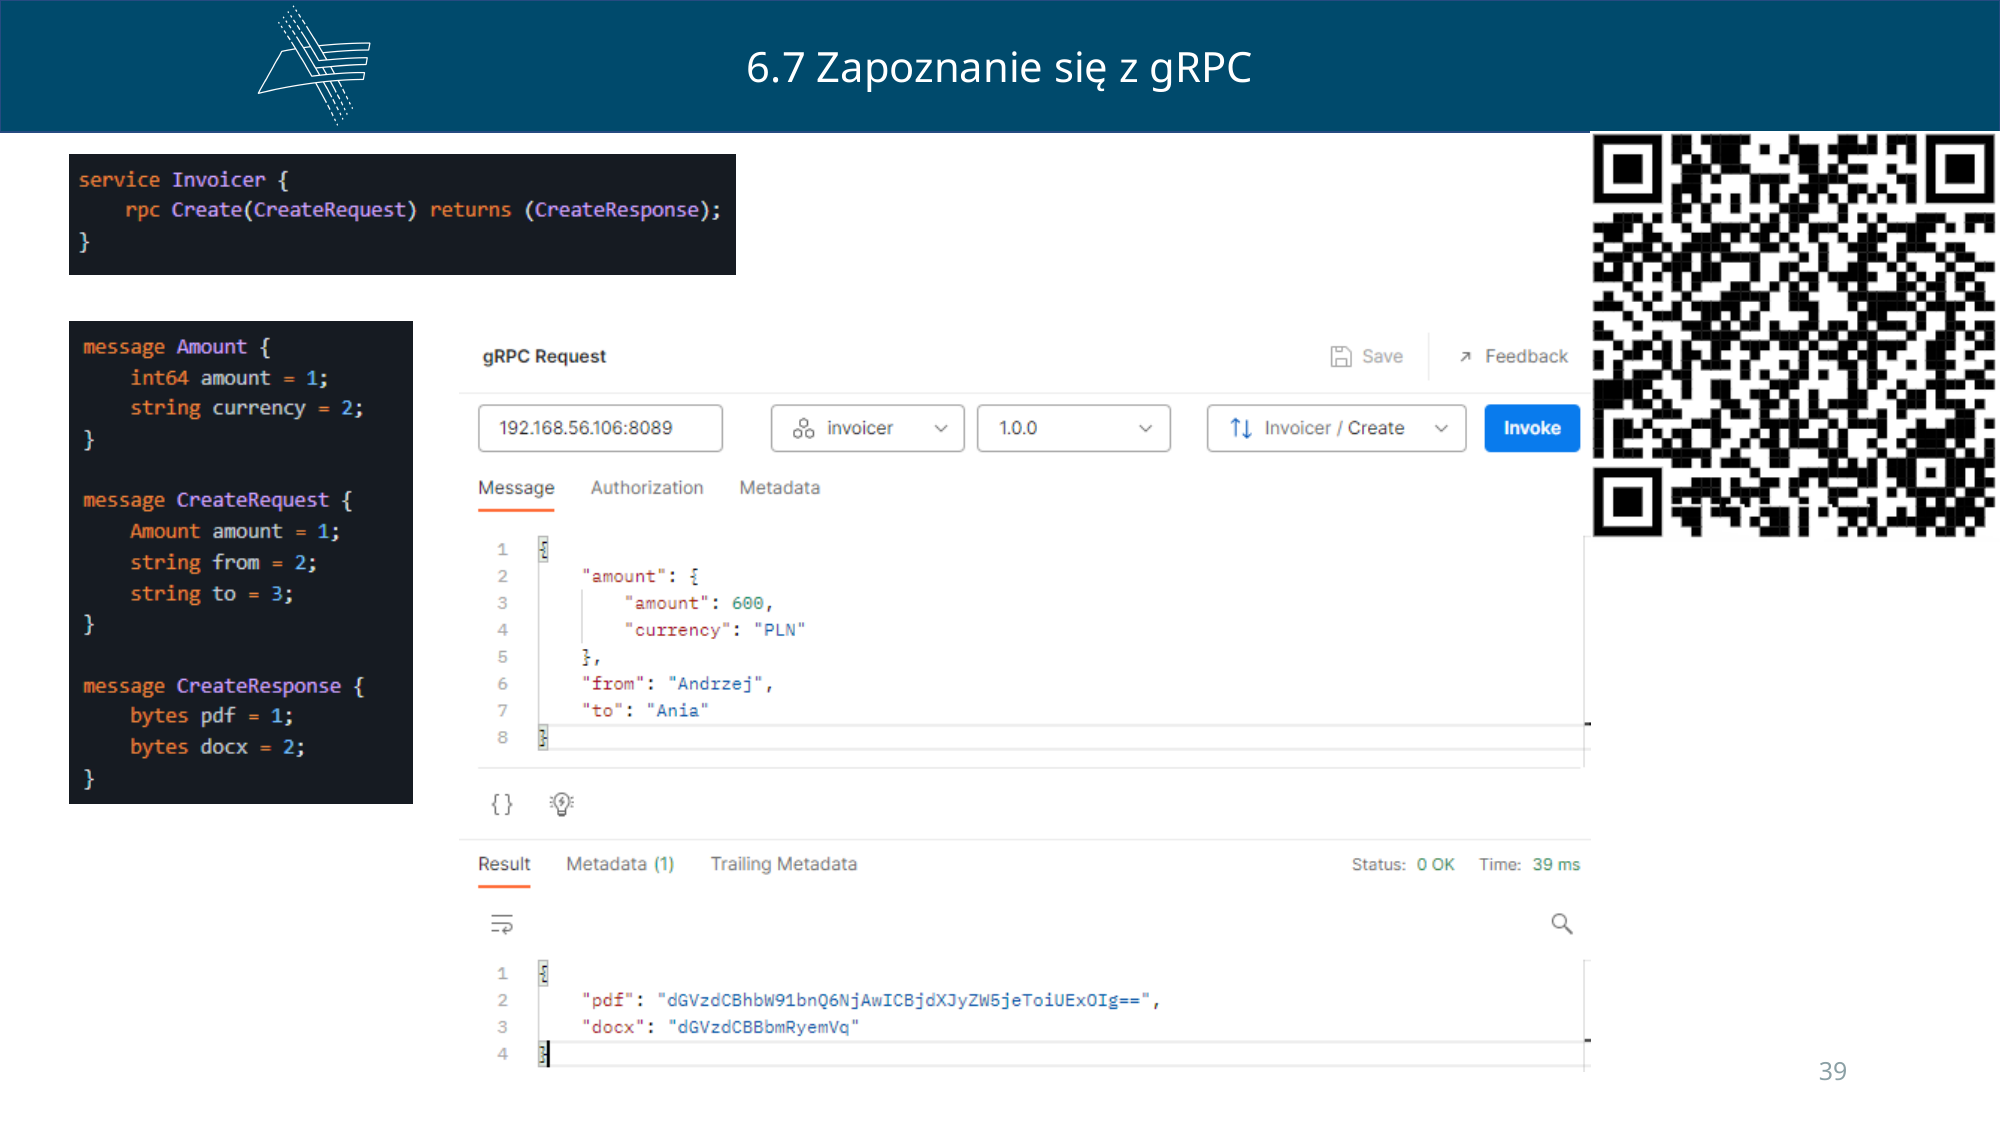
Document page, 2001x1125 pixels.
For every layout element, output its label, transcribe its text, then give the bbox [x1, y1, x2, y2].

picture [69, 154, 736, 275]
slide_number 39 [1412, 1042, 1863, 1103]
text_box 6.7 Zapoznanie się z gRPC [0, 0, 2000, 133]
picture [459, 132, 2000, 1072]
picture [69, 321, 413, 804]
